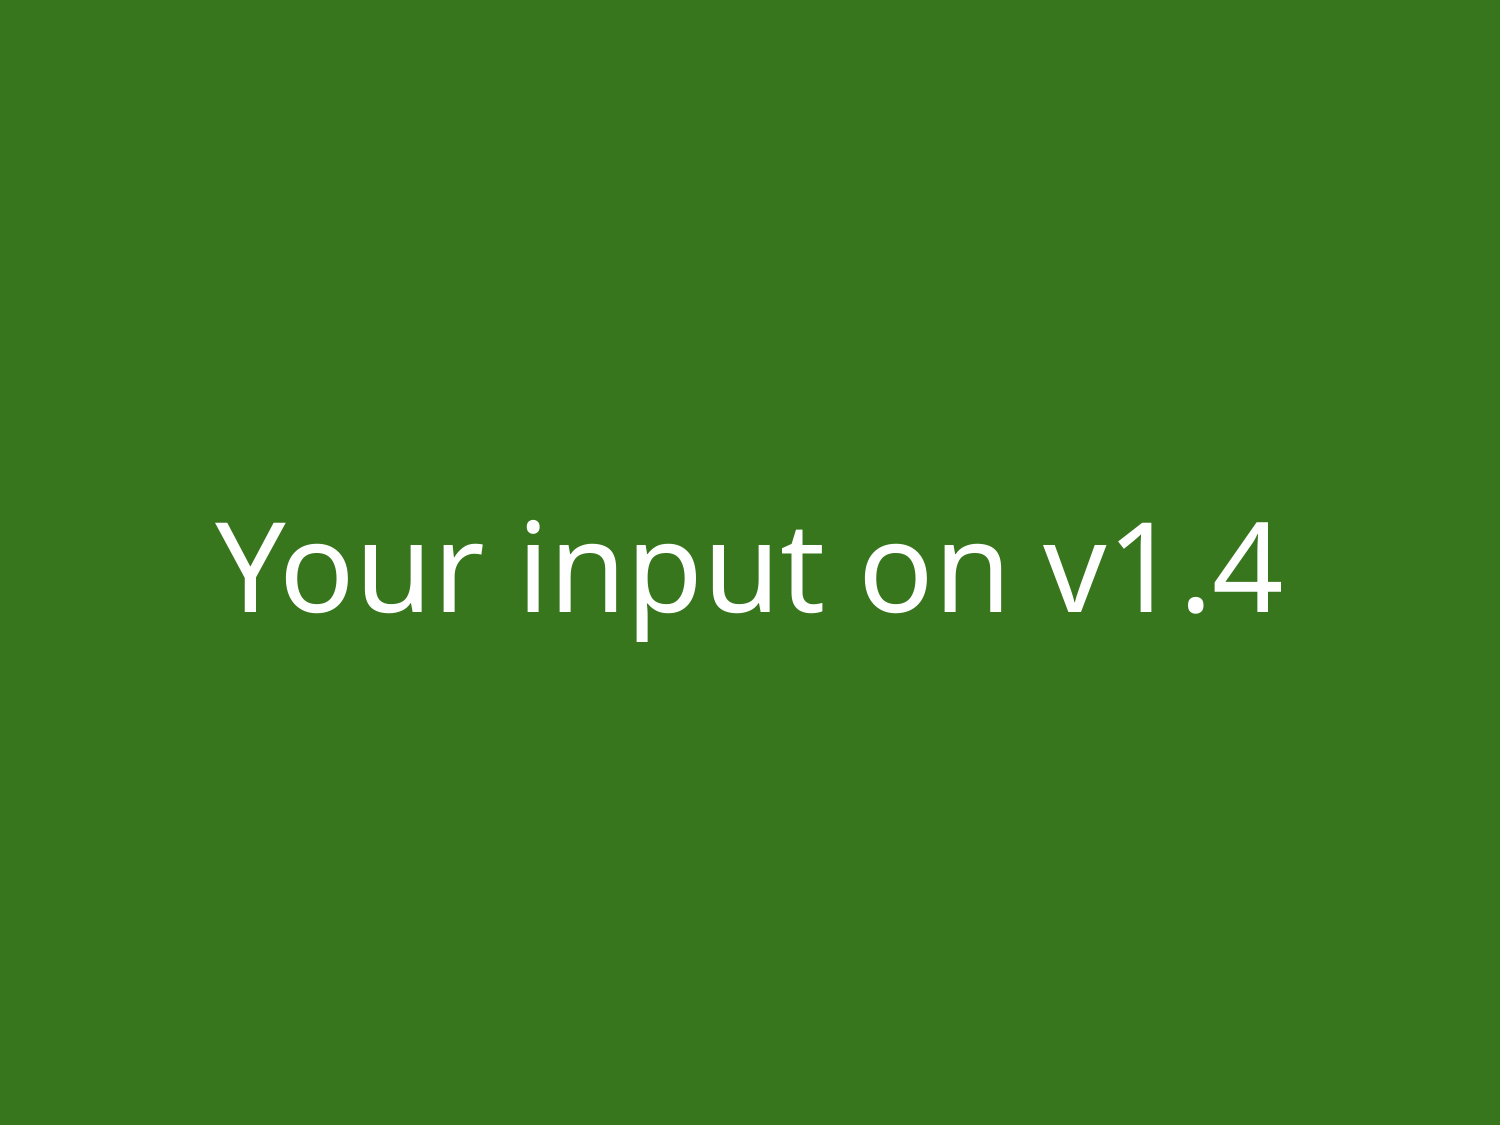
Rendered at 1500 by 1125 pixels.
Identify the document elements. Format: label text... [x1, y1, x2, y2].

title Your input on v1.4 [75, 425, 1425, 700]
